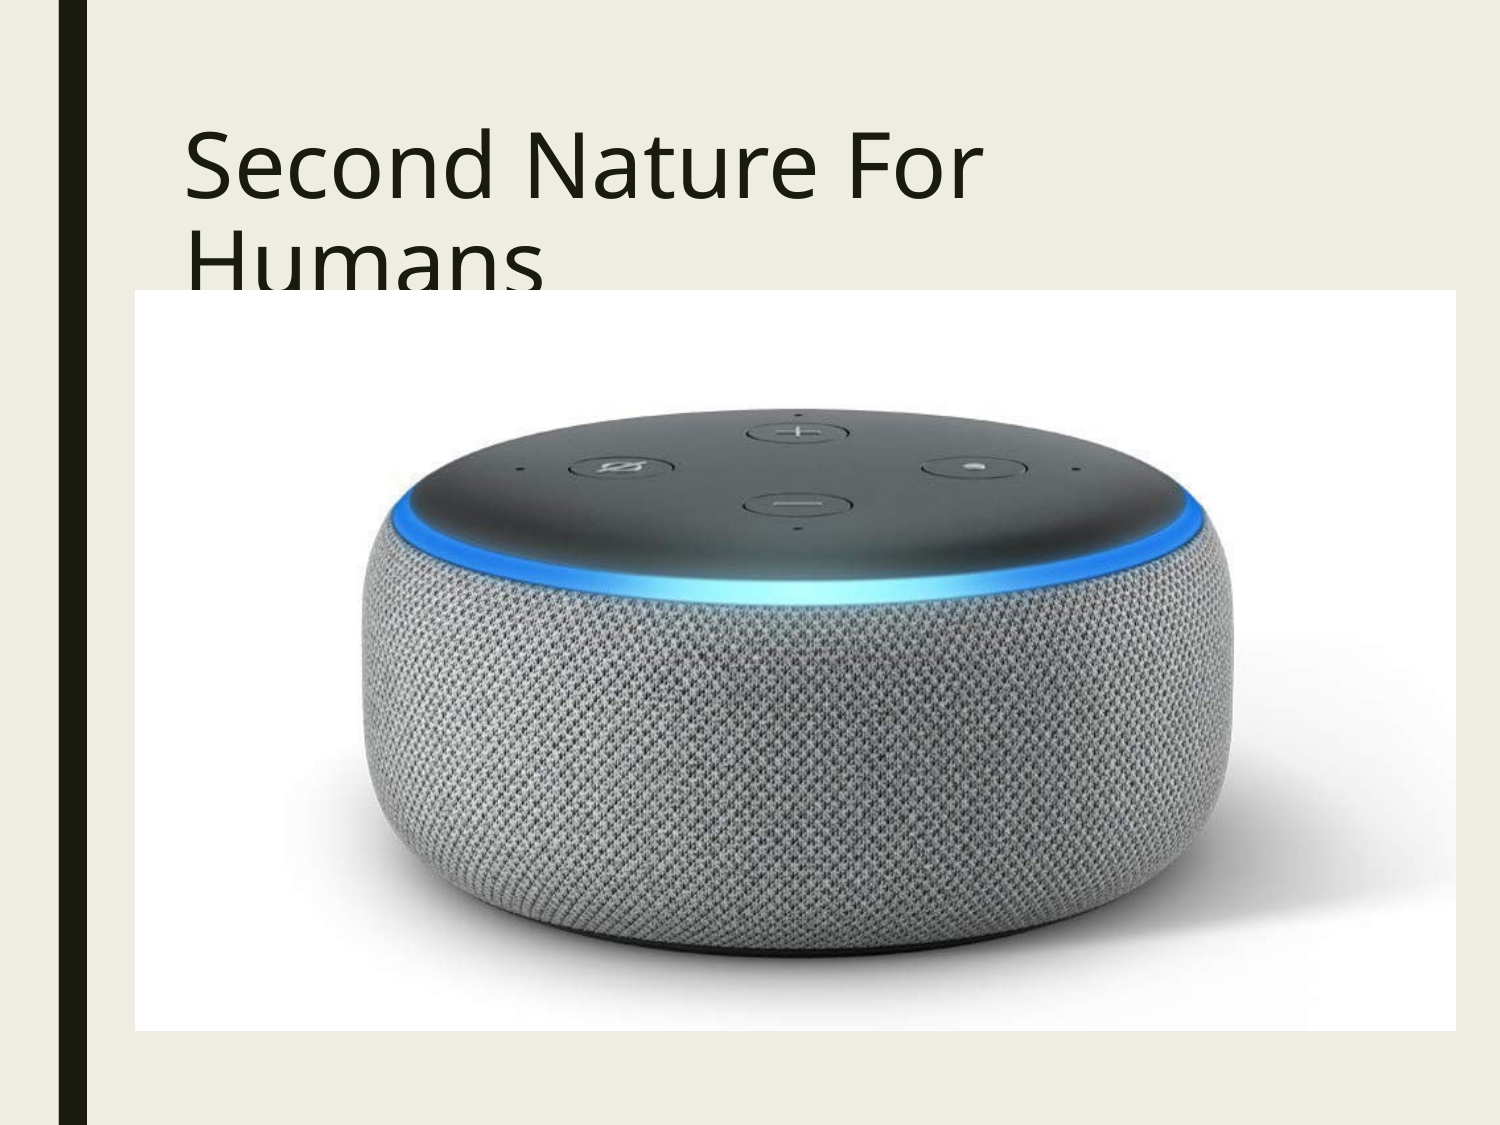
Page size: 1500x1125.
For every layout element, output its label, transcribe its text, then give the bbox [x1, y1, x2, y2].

picture [135, 290, 1457, 1031]
title Second Nature For Humans [168, 112, 1351, 289]
